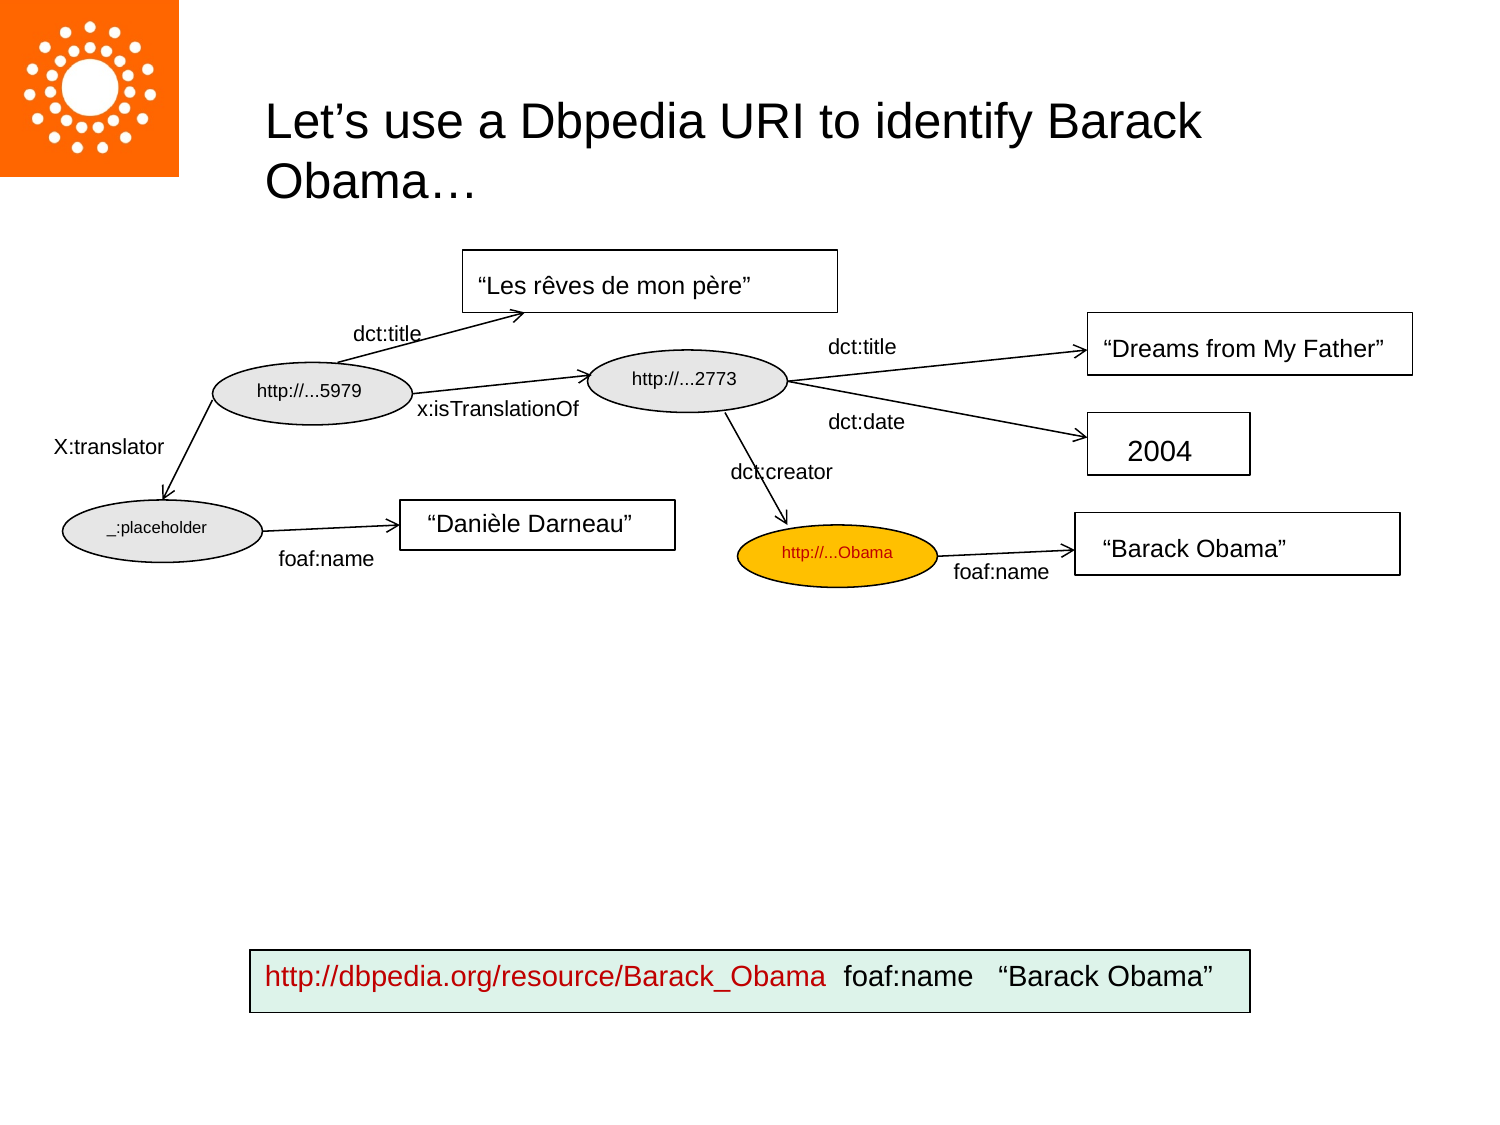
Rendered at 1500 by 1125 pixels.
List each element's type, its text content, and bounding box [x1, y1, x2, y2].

text_box x:isTranslationOf [402, 387, 594, 429]
text_box [1087, 412, 1250, 475]
text_box [399, 500, 675, 550]
text_box “Danièle Darneau” [412, 500, 648, 545]
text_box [137, 424, 238, 476]
text_box http://...5979 [212, 362, 407, 425]
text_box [262, 524, 401, 532]
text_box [337, 312, 526, 363]
text_box [462, 249, 838, 313]
text_box “Les rêves de mon père” [463, 262, 767, 308]
text_box dct:creator [816, 449, 849, 491]
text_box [937, 549, 1076, 557]
text_box “Barack Obama” [1088, 525, 1302, 570]
picture [0, 0, 179, 177]
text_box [412, 374, 592, 394]
text_box http://...2773 [590, 349, 782, 413]
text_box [787, 380, 1088, 438]
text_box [787, 349, 1088, 380]
text_box _:placeholder [62, 499, 261, 563]
text_box X:translator [38, 424, 136, 466]
text_box dct:title [813, 324, 912, 348]
text_box http://dbpedia.org/resource/Barack_Obama foaf:name “Barack Obama” [249, 949, 1250, 1013]
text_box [699, 437, 813, 501]
text_box foaf:name [263, 540, 390, 579]
text_box “Dreams from My Father” [1088, 324, 1400, 370]
text_box foaf:name [938, 565, 1065, 591]
text_box http://...Obama [737, 524, 936, 588]
title Let’s use a Dbpedia URI to identify Barack Obama… [249, 29, 1391, 268]
text_box [1087, 312, 1413, 375]
text_box 2004 [1112, 424, 1208, 475]
text_box [1074, 512, 1400, 575]
